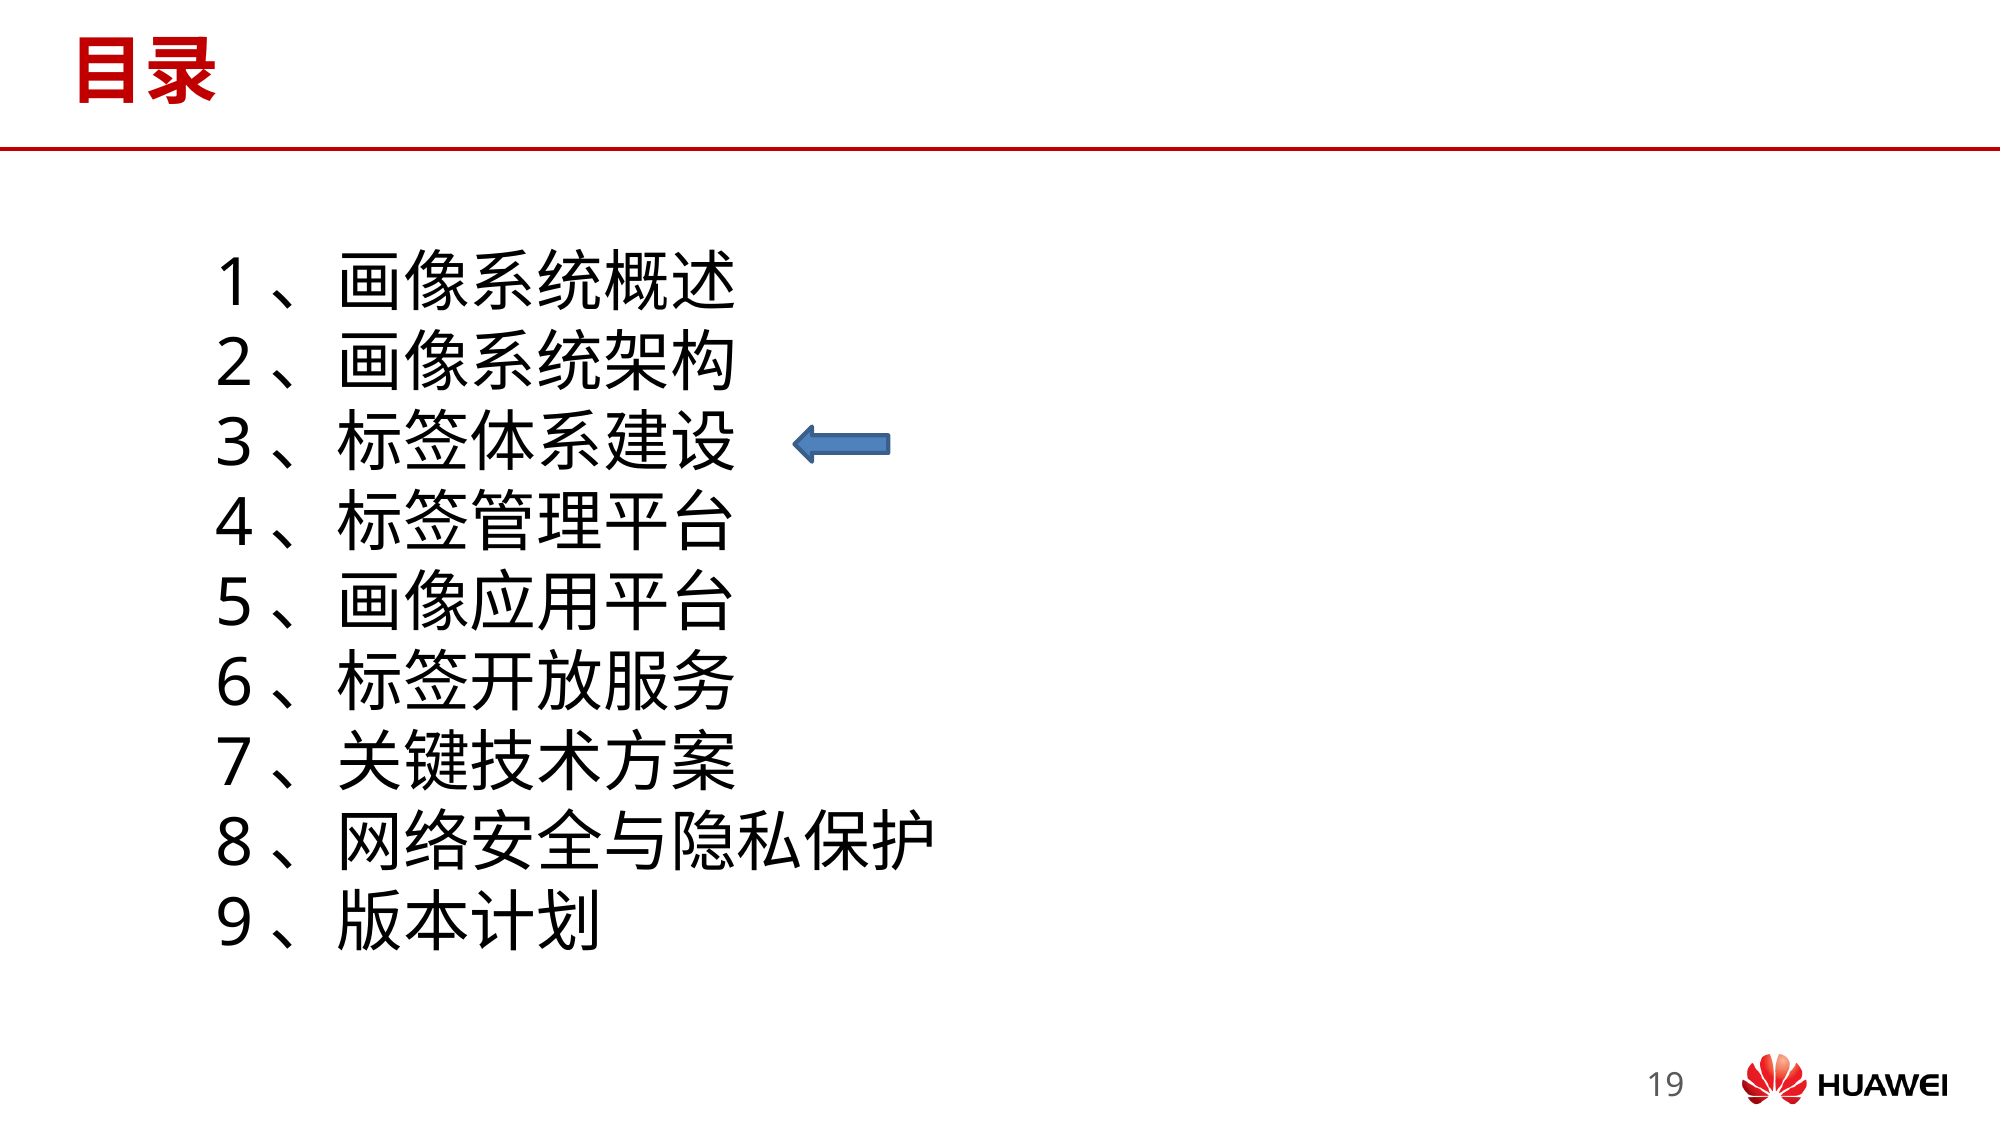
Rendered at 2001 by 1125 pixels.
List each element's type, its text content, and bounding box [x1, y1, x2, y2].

text_box 1、画像系统概述 2、画像系统架构 3、标签体系建设 4、标签管理平台 5、画像应用平台 6、标签开放服务 7、关键技术方案 8、网络安全与隐私保护 9、版本计划 [200, 231, 1275, 1067]
picture [1741, 1054, 1947, 1105]
text_box [792, 424, 891, 464]
title 目录 [55, 15, 1933, 125]
